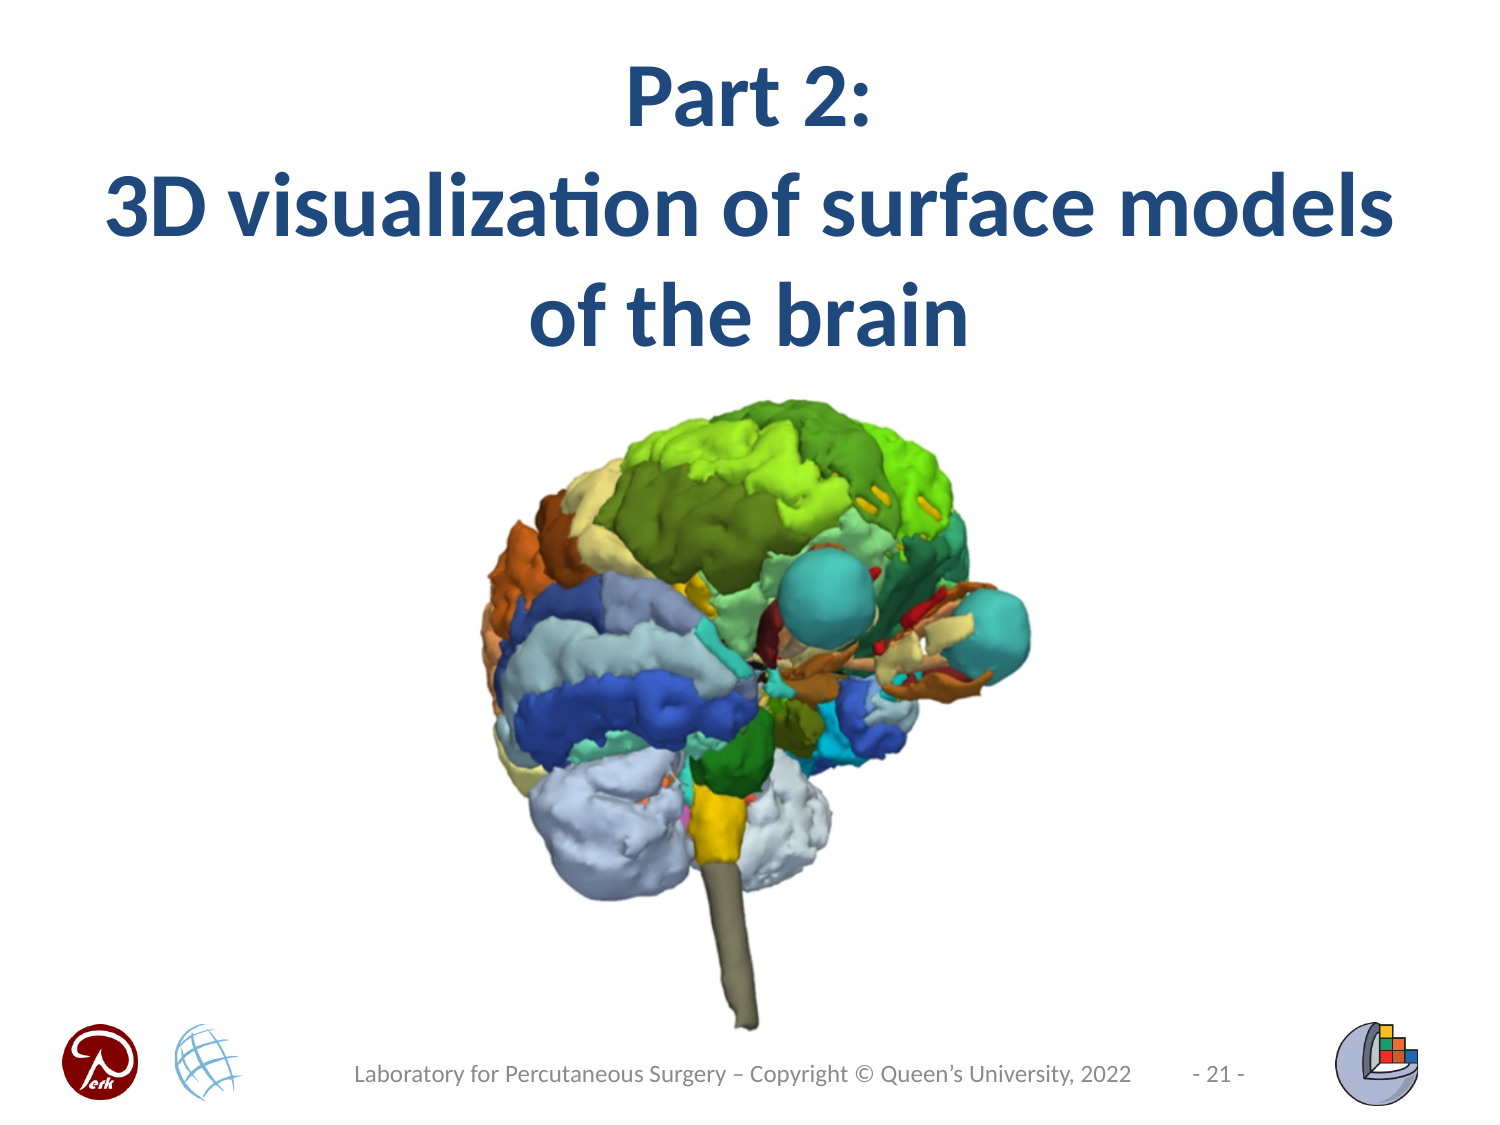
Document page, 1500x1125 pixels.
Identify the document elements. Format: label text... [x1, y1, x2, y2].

slide_number - 21 - [1175, 1042, 1263, 1103]
picture [1335, 1022, 1419, 1106]
footer Laboratory for Percutaneous Surgery – Copyright © Queen’s University, 2022 [312, 1042, 1175, 1103]
picture [62, 1024, 138, 1100]
picture [463, 399, 1037, 1038]
picture [174, 1024, 245, 1101]
title Part 2: 3D visualization of surface models of the brain [74, 12, 1426, 388]
